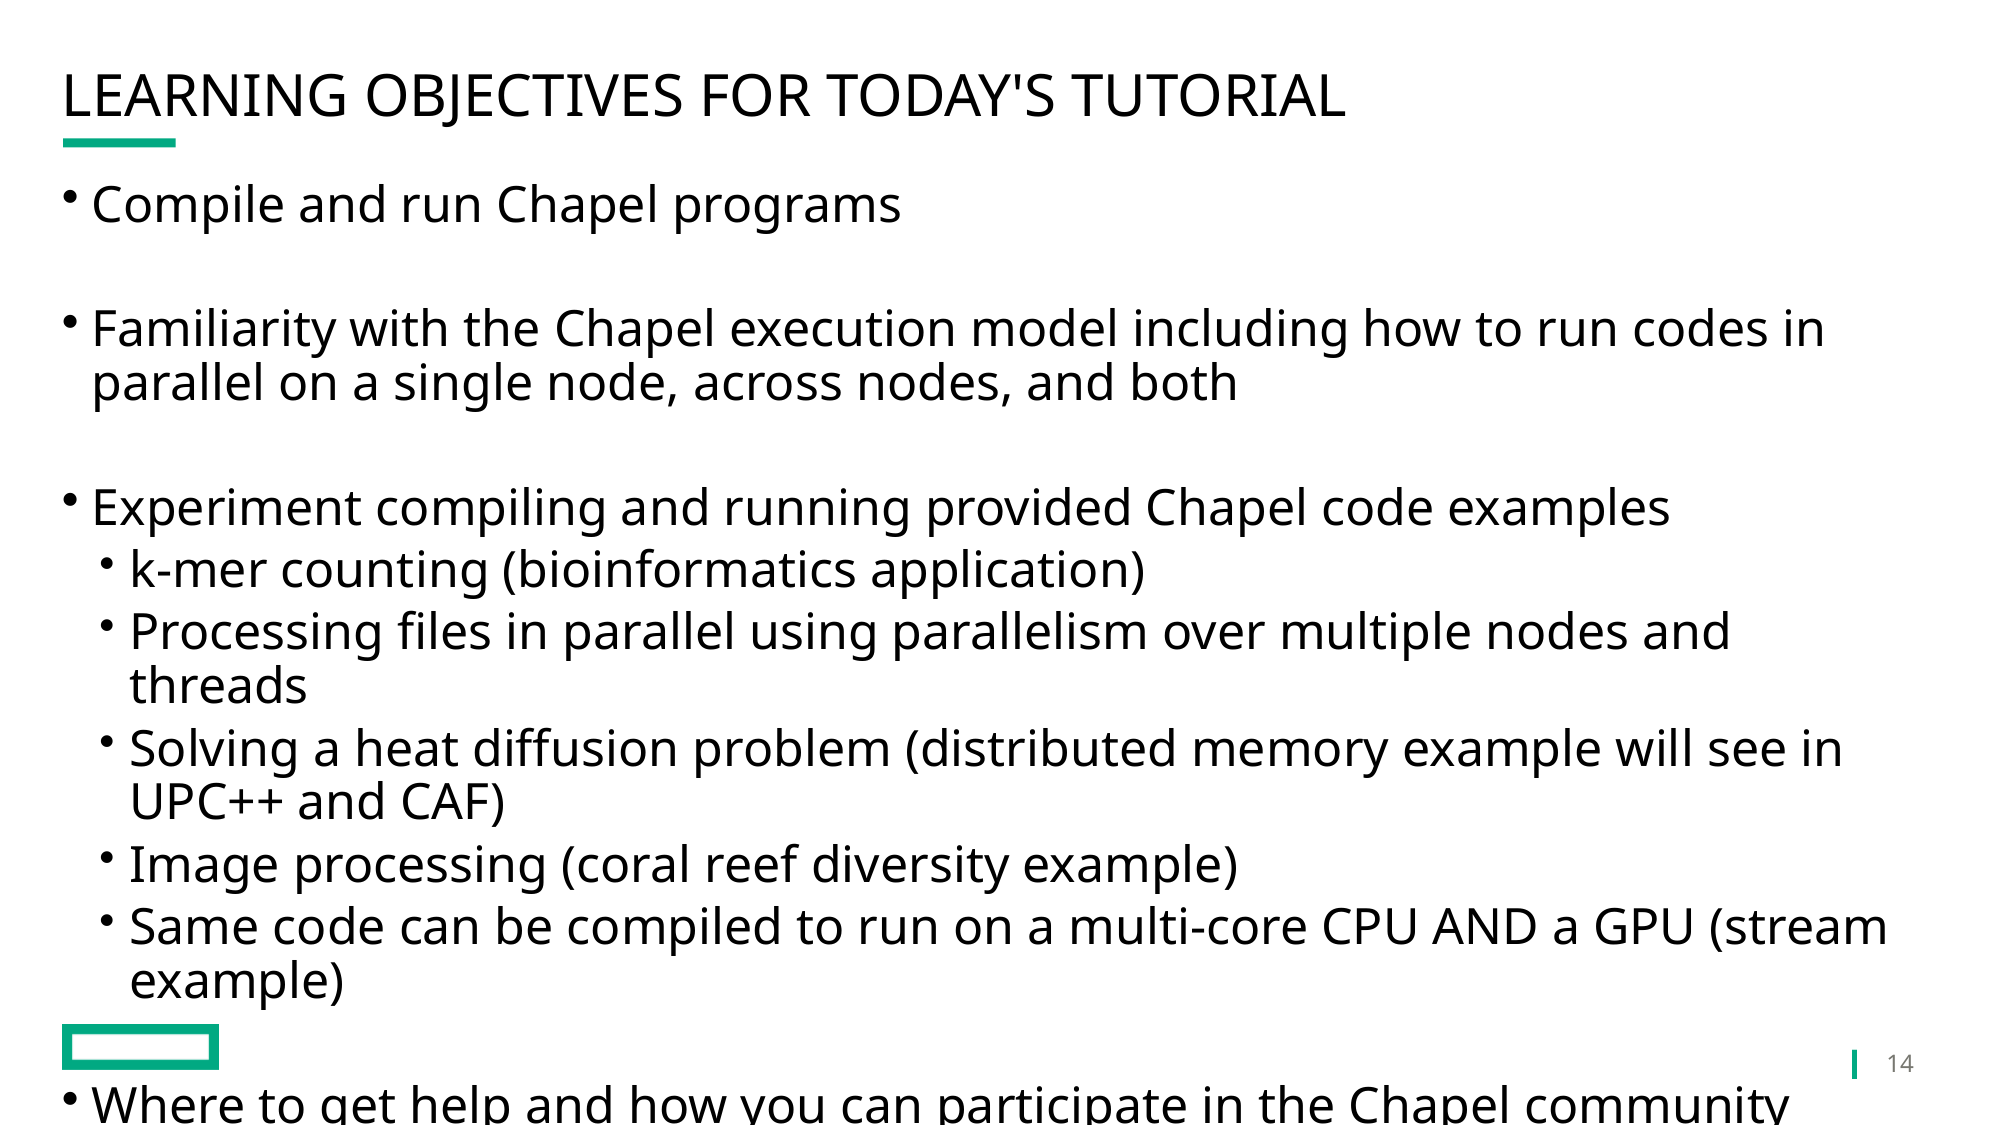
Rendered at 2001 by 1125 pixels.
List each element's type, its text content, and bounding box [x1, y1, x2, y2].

picture [62, 1024, 219, 1070]
list Compile and run Chapel programs Familiarity with the Chapel execution model including how to run codes in parallel on a single node, across nodes, and both Experiment compiling and running provided Chapel code examples k-mer counting (bioinformatics application) Processing files in parallel using parallelism over multiple nodes and threads Solving a heat diffusion problem (distributed memory example will see in UPC++ and CAF) Image processing (coral reef diversity example) Same code can be compiled to run on a multi-core CPU AND a GPU (stream example) Where to get help and how you can participate in the Chapel community [42, 159, 1942, 1005]
picture [1852, 1043, 1857, 1079]
slide_number 14 [1837, 1033, 1950, 1094]
title Learning Objectives For Today's Tutorial [42, 60, 1927, 135]
